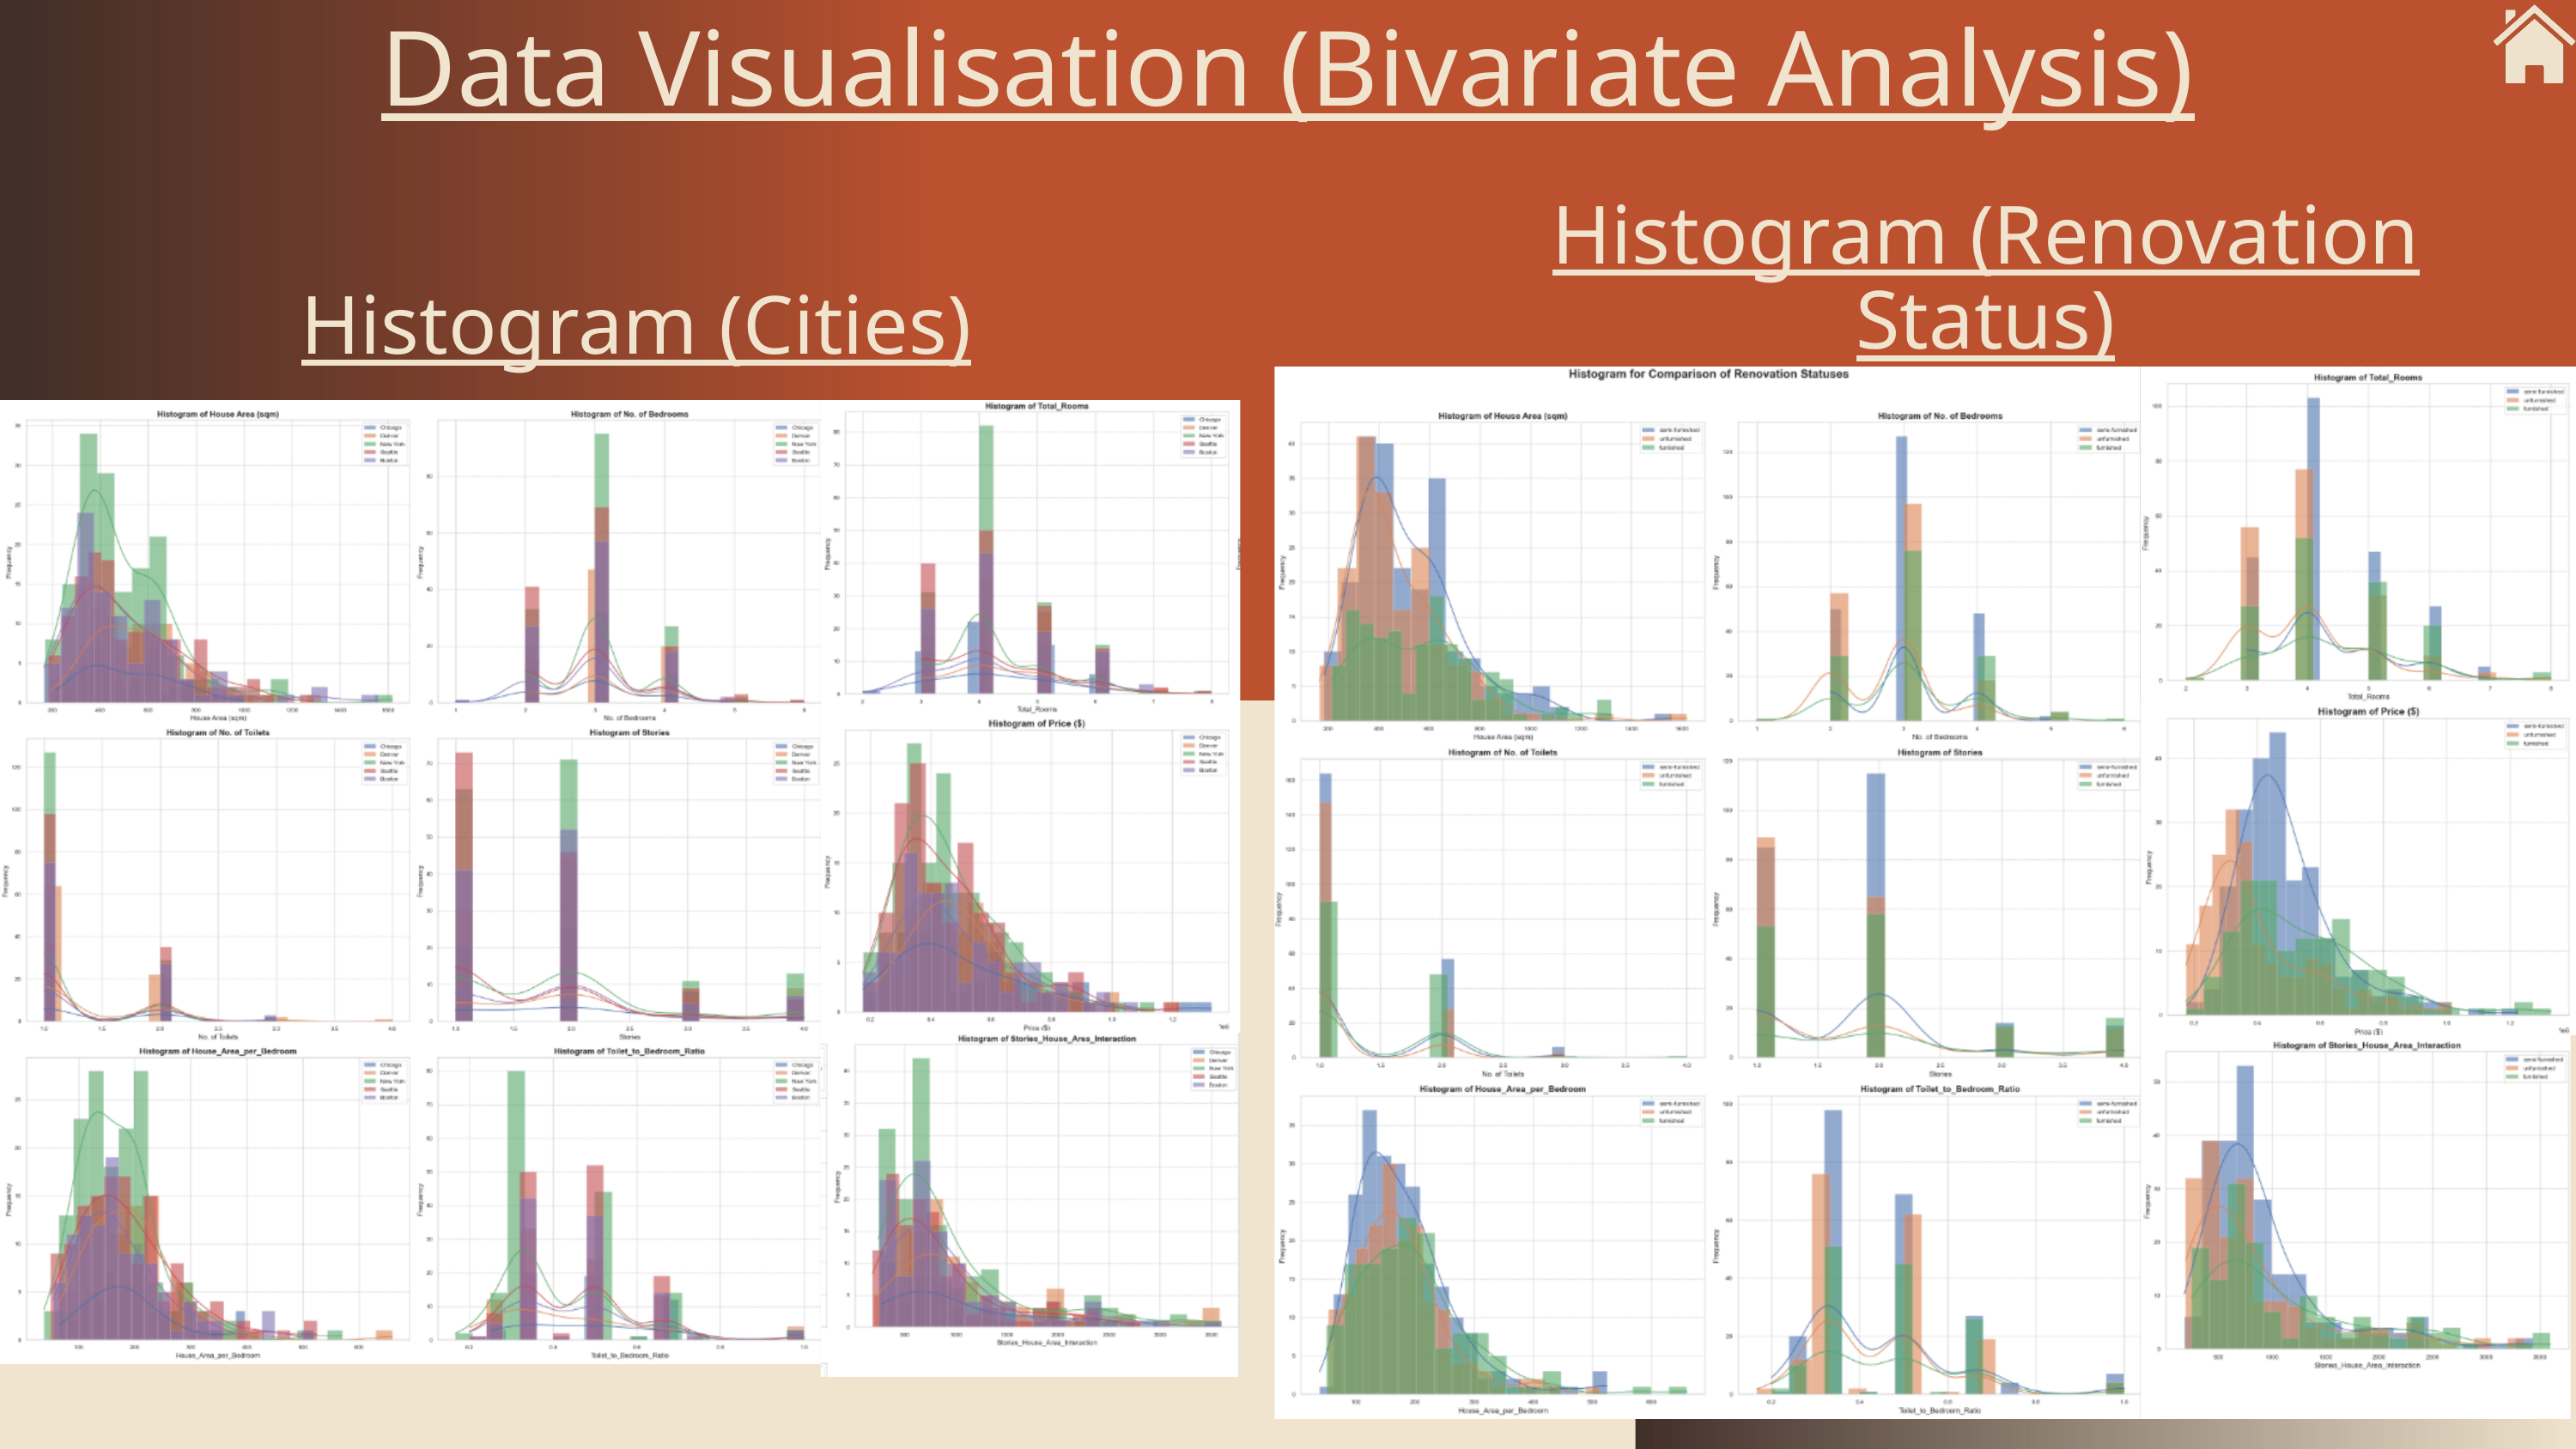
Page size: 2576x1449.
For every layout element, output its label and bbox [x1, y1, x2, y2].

text_box [2140, 711, 2576, 1036]
text_box [0, 711, 820, 1364]
text_box [820, 711, 1241, 1033]
text_box [0, 0, 2576, 701]
text_box [2140, 1036, 2571, 1419]
text_box [1635, 1036, 2576, 1449]
text_box [1274, 711, 2140, 1419]
text_box [820, 1033, 1241, 1377]
